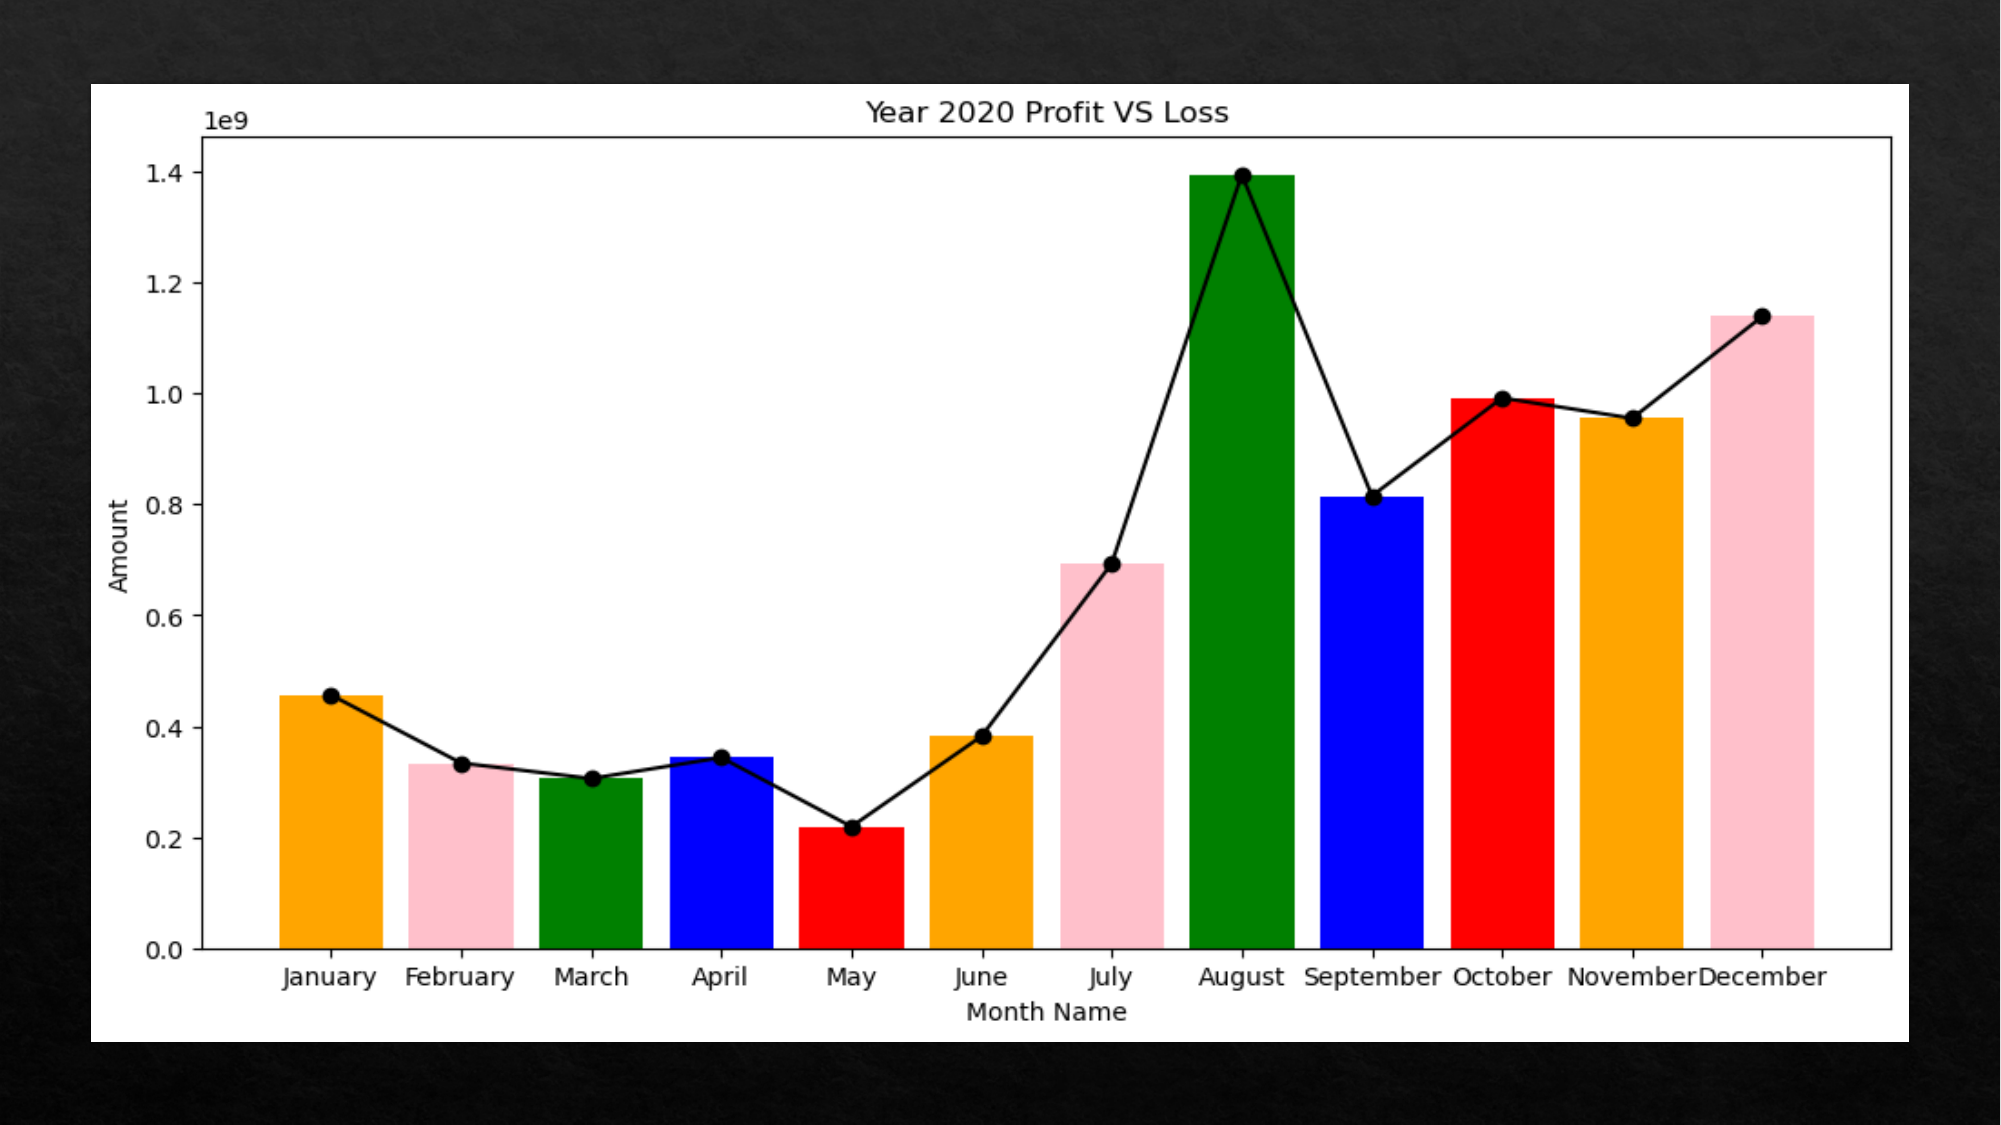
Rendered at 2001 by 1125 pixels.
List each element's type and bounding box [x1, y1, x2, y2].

list [91, 84, 1909, 1042]
